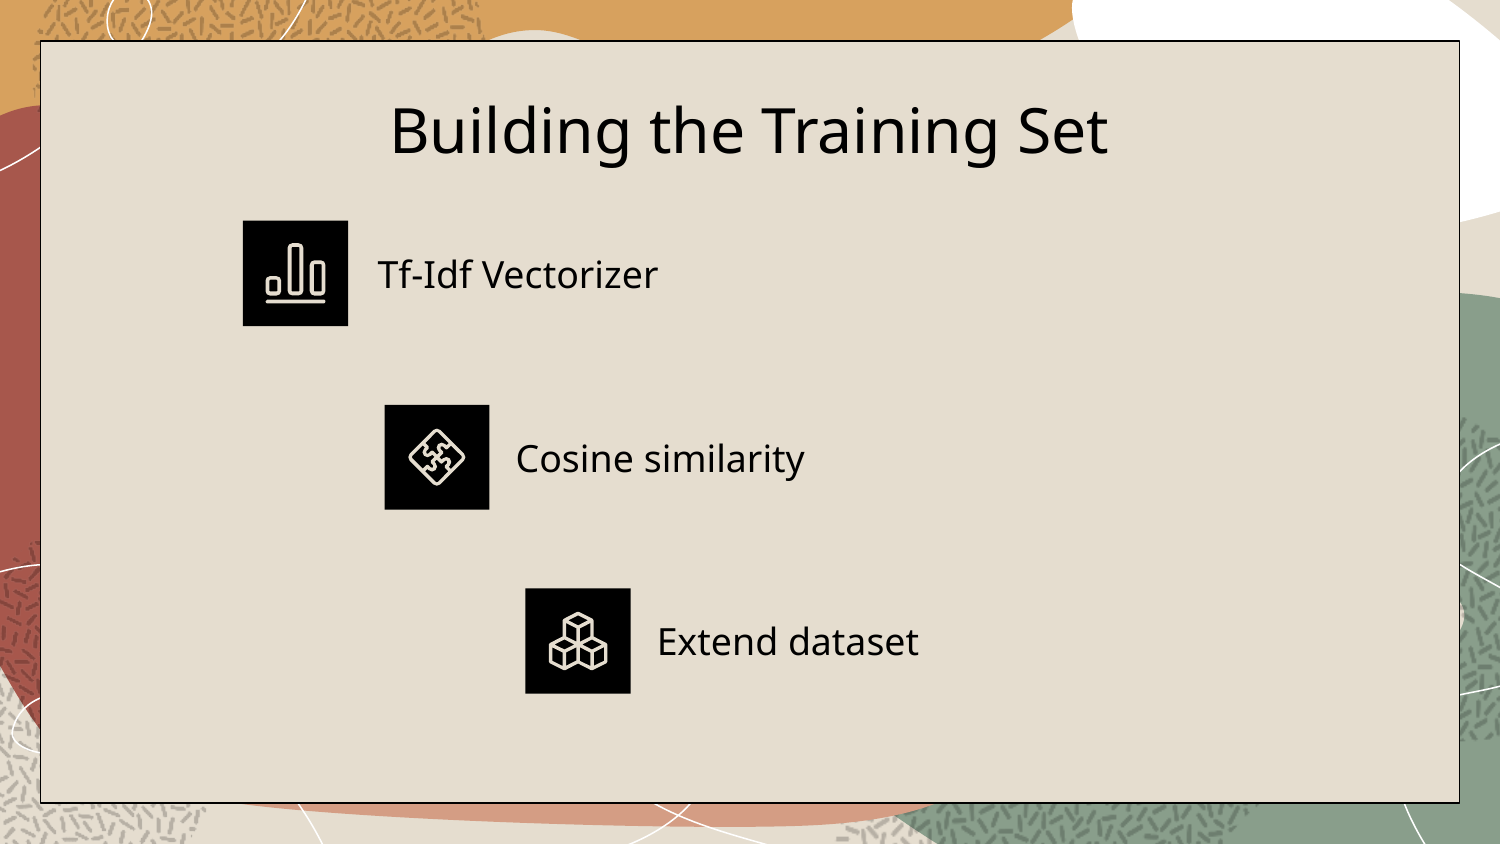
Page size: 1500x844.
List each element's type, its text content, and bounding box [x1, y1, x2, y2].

subtitle Tf-Idf Vectorizer [362, 235, 963, 311]
subtitle Extend dataset [641, 603, 1242, 679]
text_box [384, 404, 490, 510]
text_box [408, 428, 466, 486]
text_box [242, 220, 349, 327]
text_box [265, 242, 326, 304]
text_box ]] [525, 588, 631, 694]
subtitle Cosine similarity [500, 419, 1101, 495]
title Building the Training Set [118, 76, 1382, 162]
text_box [548, 611, 608, 671]
